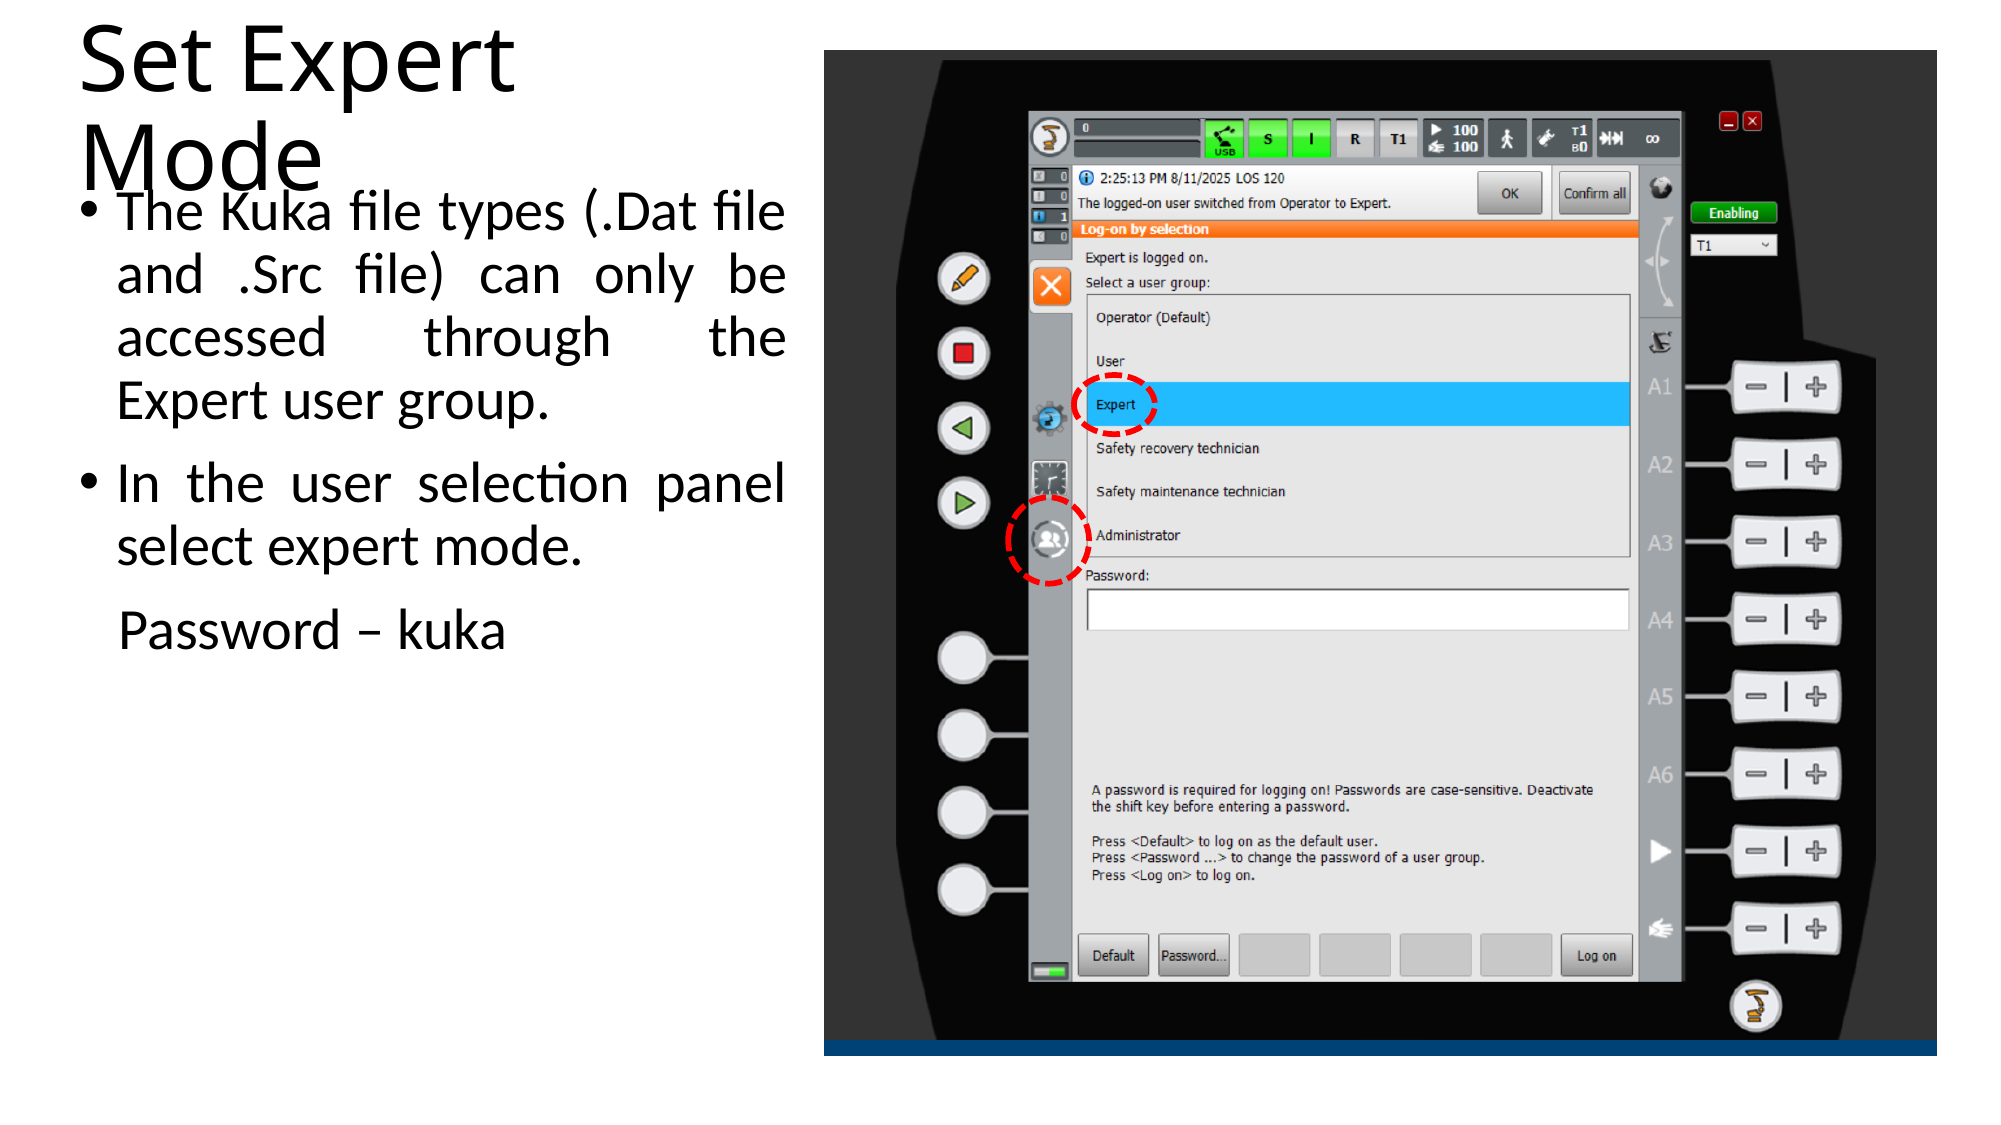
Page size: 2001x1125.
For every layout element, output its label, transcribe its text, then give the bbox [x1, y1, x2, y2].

list The Kuka file types (.Dat file and .Src file) can only be accessed through the Expert user group. In the user selection panel select expert mode. Password – kuka [63, 172, 803, 1040]
title Set Expert Mode [63, 50, 755, 172]
picture [824, 50, 1937, 1056]
